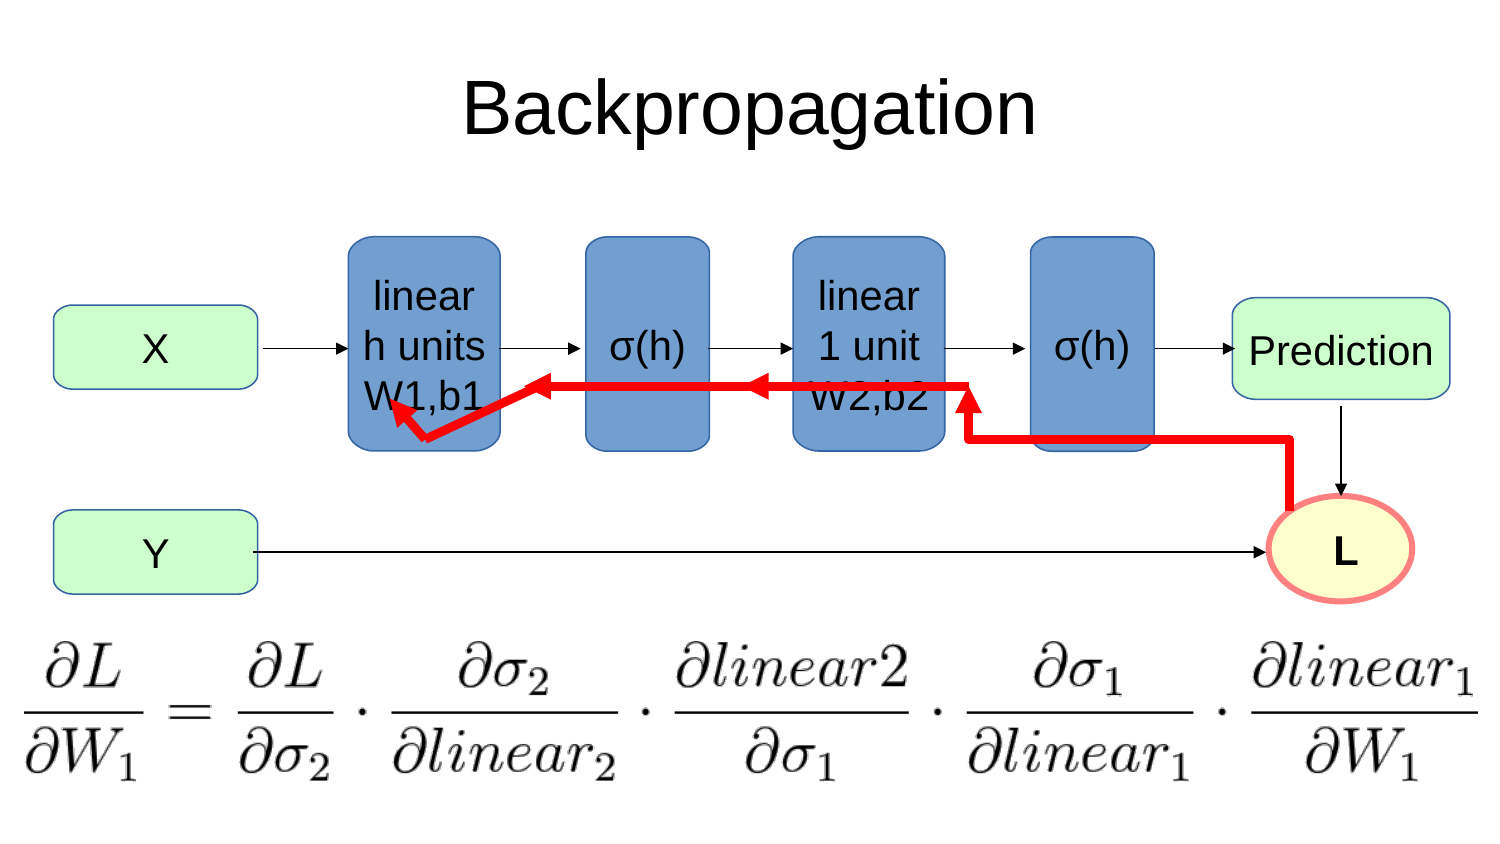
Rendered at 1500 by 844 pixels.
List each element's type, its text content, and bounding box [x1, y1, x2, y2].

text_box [389, 398, 426, 440]
text_box Y [53, 509, 258, 595]
text_box Prediction [1232, 297, 1450, 400]
text_box σ(h) [585, 395, 710, 452]
text_box linear 1 unit W2,b2 [793, 236, 945, 382]
text_box σ(h) [1030, 236, 1155, 437]
text_box X [53, 305, 258, 390]
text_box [424, 385, 539, 440]
text_box L [1268, 495, 1413, 602]
text_box σ(h) [1036, 446, 1061, 452]
picture [24, 640, 1478, 783]
text_box linear h units W1,b1 [348, 236, 501, 451]
text_box linear 1 unit W2,b2 [793, 395, 945, 452]
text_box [1066, 287, 1192, 610]
text_box Backpropagation [74, 33, 1425, 175]
text_box σ(h) [585, 236, 710, 382]
